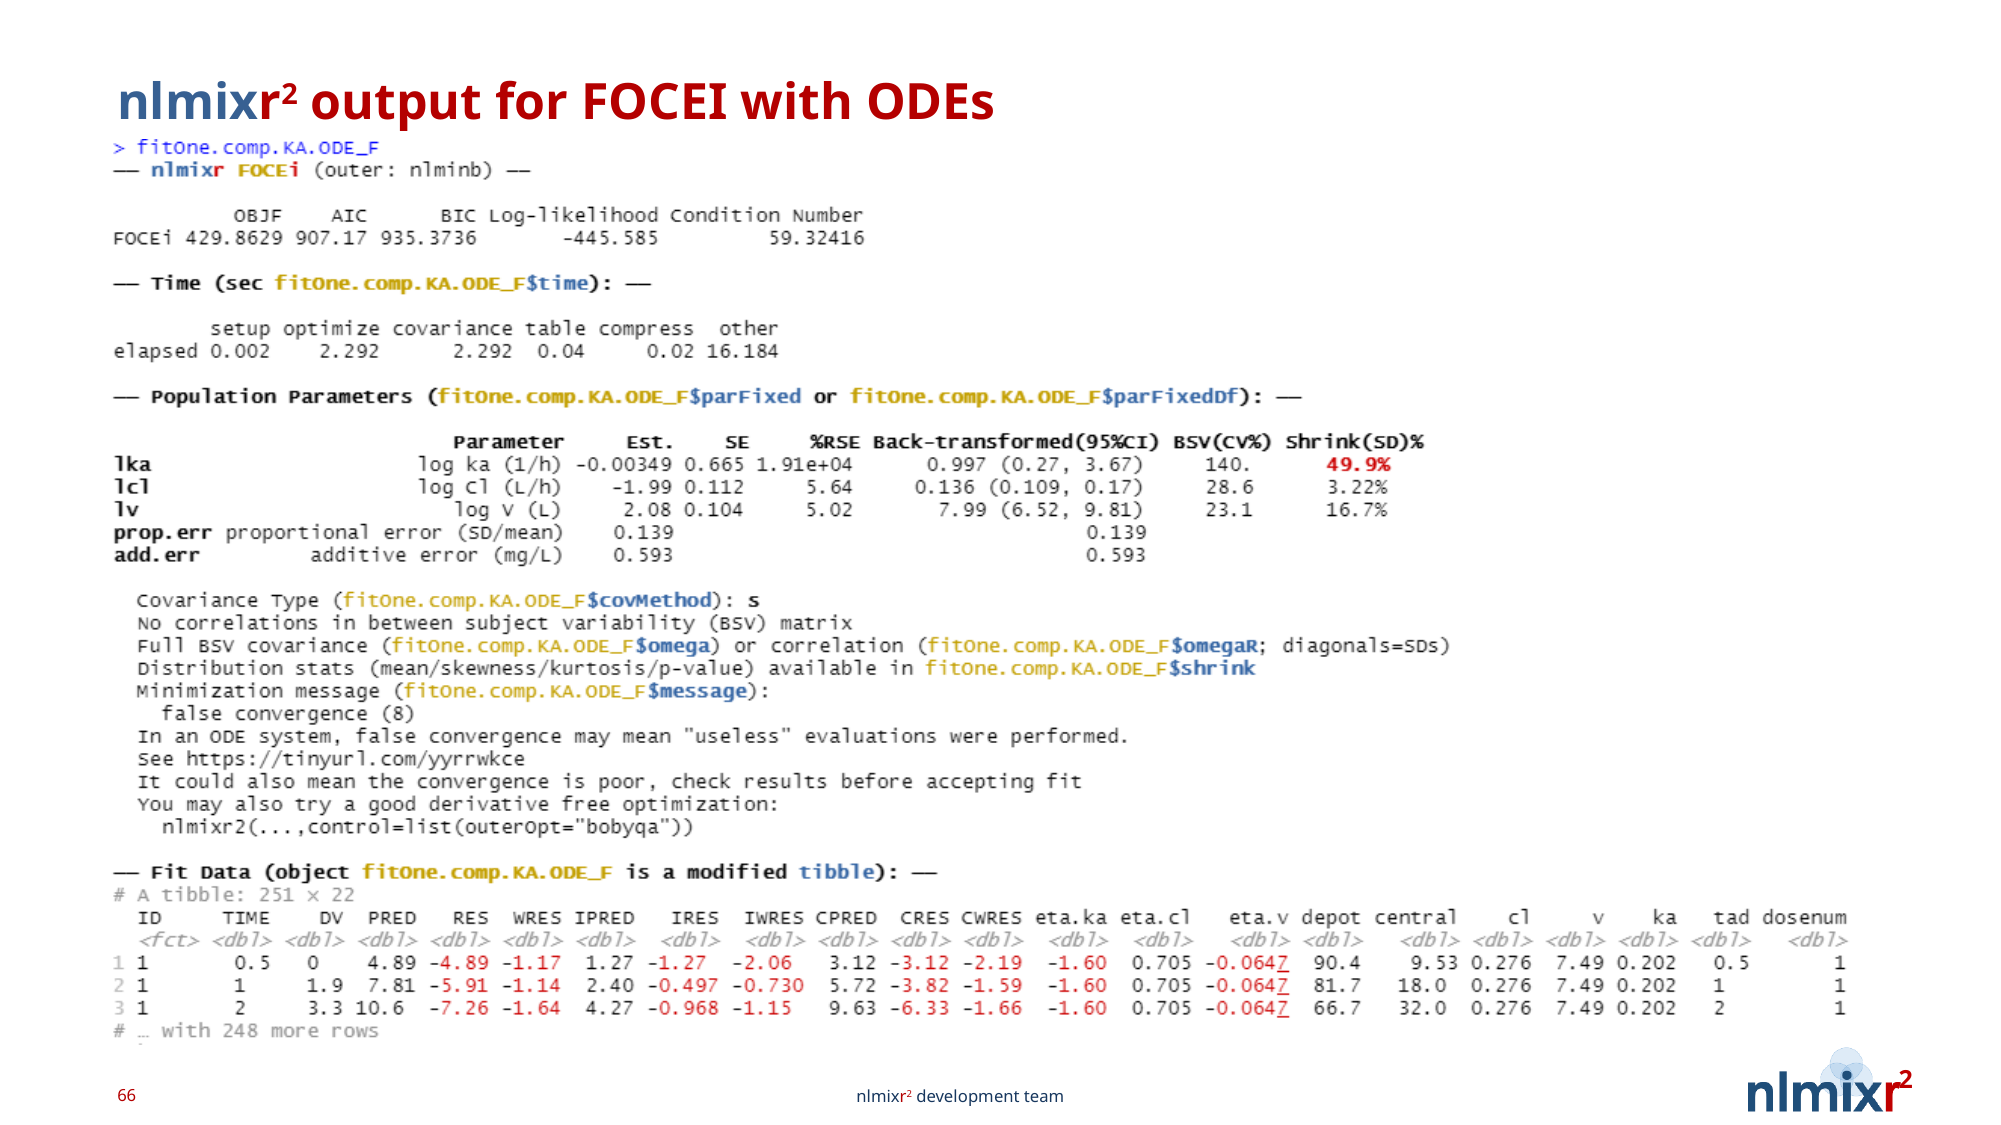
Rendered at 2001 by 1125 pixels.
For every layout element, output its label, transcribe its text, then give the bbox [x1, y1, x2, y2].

footer nlmixr2 development team [354, 1076, 1567, 1115]
title nlmixr2 output for FOCEI with ODEs [102, 18, 1898, 181]
picture [106, 138, 1910, 1123]
slide_number 66 [102, 1076, 276, 1115]
